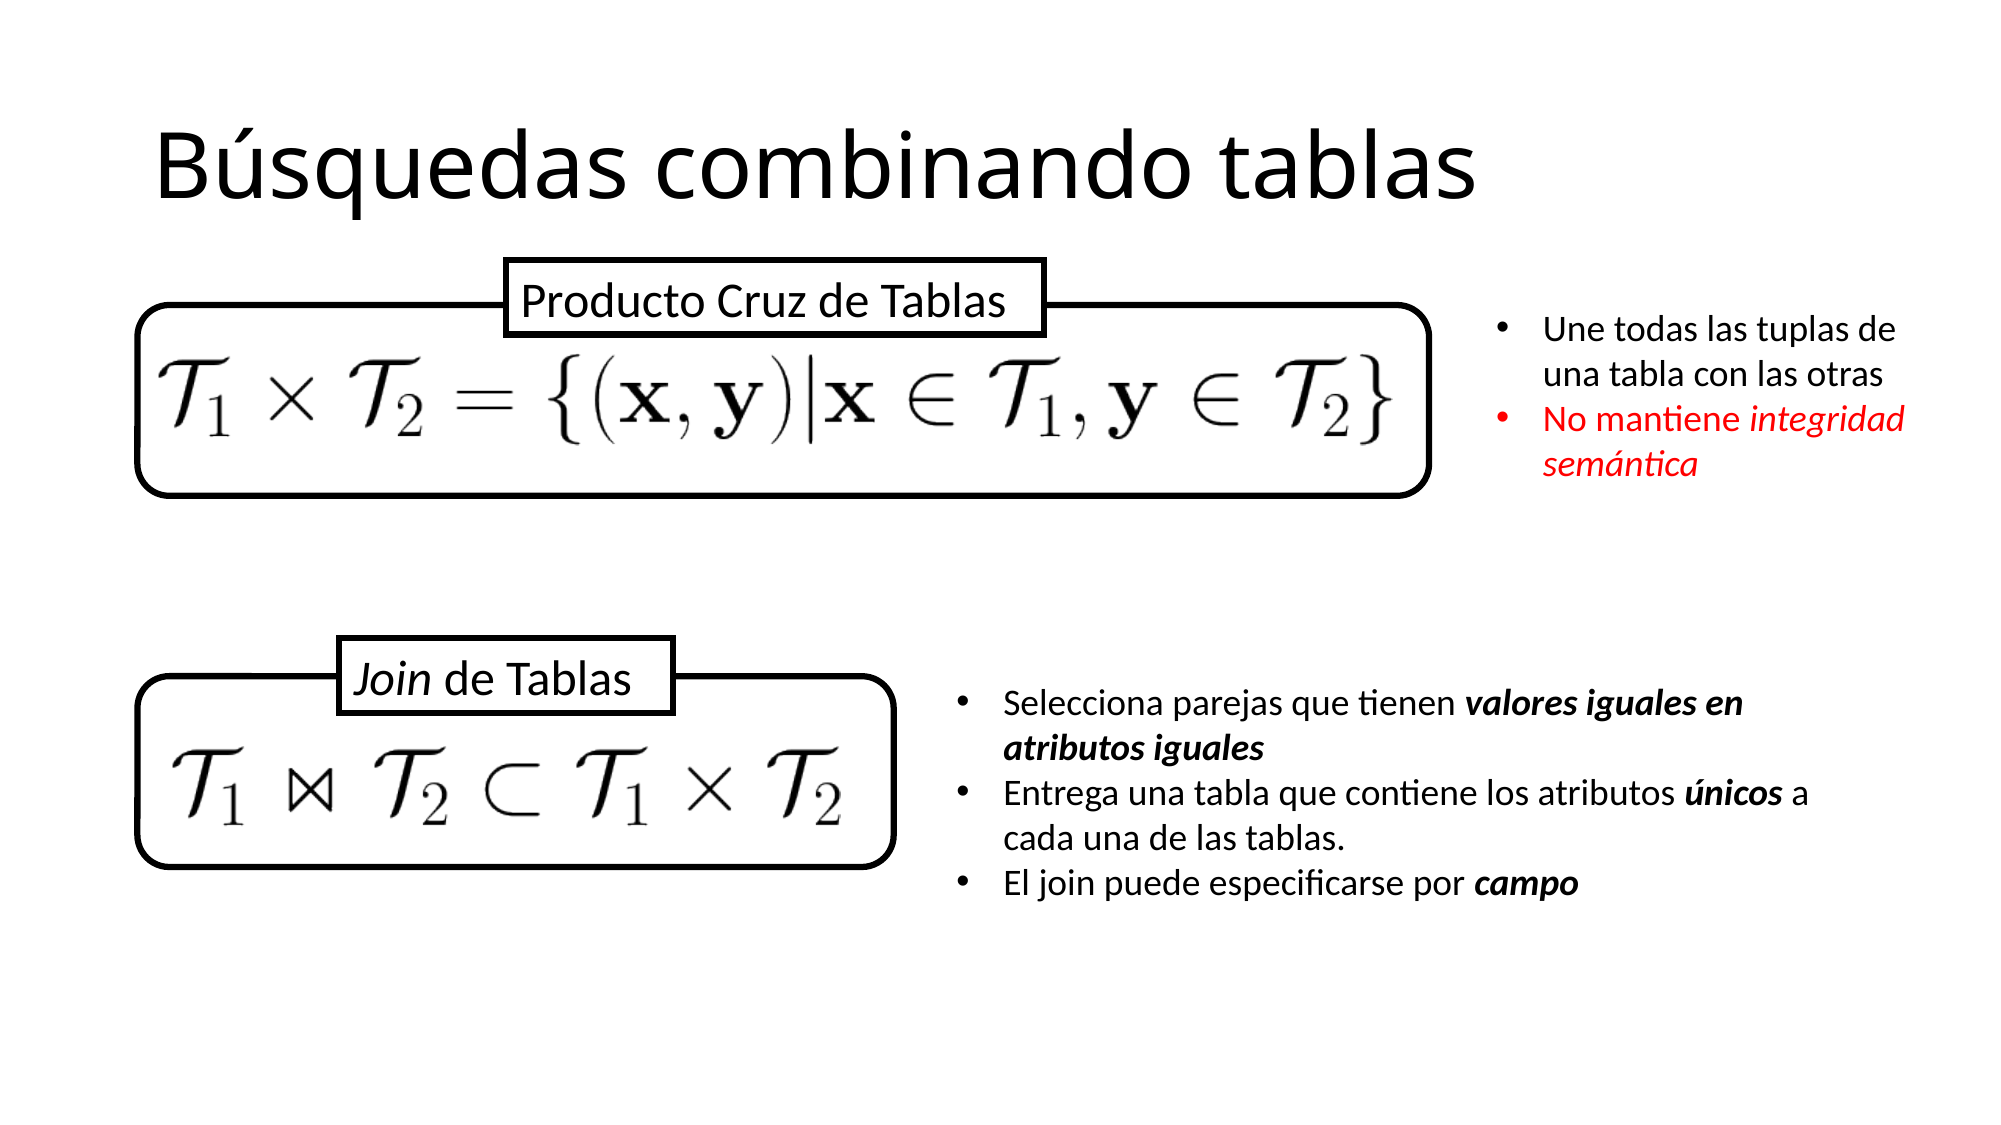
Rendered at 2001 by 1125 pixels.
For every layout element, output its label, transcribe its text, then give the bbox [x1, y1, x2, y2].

text_box Une todas las tuplas de una tabla con las otras No mantiene integridad semántica [1481, 297, 1959, 492]
title Búsquedas combinando tablas [137, 59, 1863, 278]
text_box [136, 675, 895, 869]
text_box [137, 259, 1430, 496]
text_box Join de Tablas [338, 637, 674, 714]
picture [171, 747, 841, 827]
text_box Selecciona parejas que tienen valores iguales en atributos iguales Entrega una tabla que contiene los atributos únicos a cada una de las tablas. El join puede especificarse por campo [941, 670, 1829, 956]
